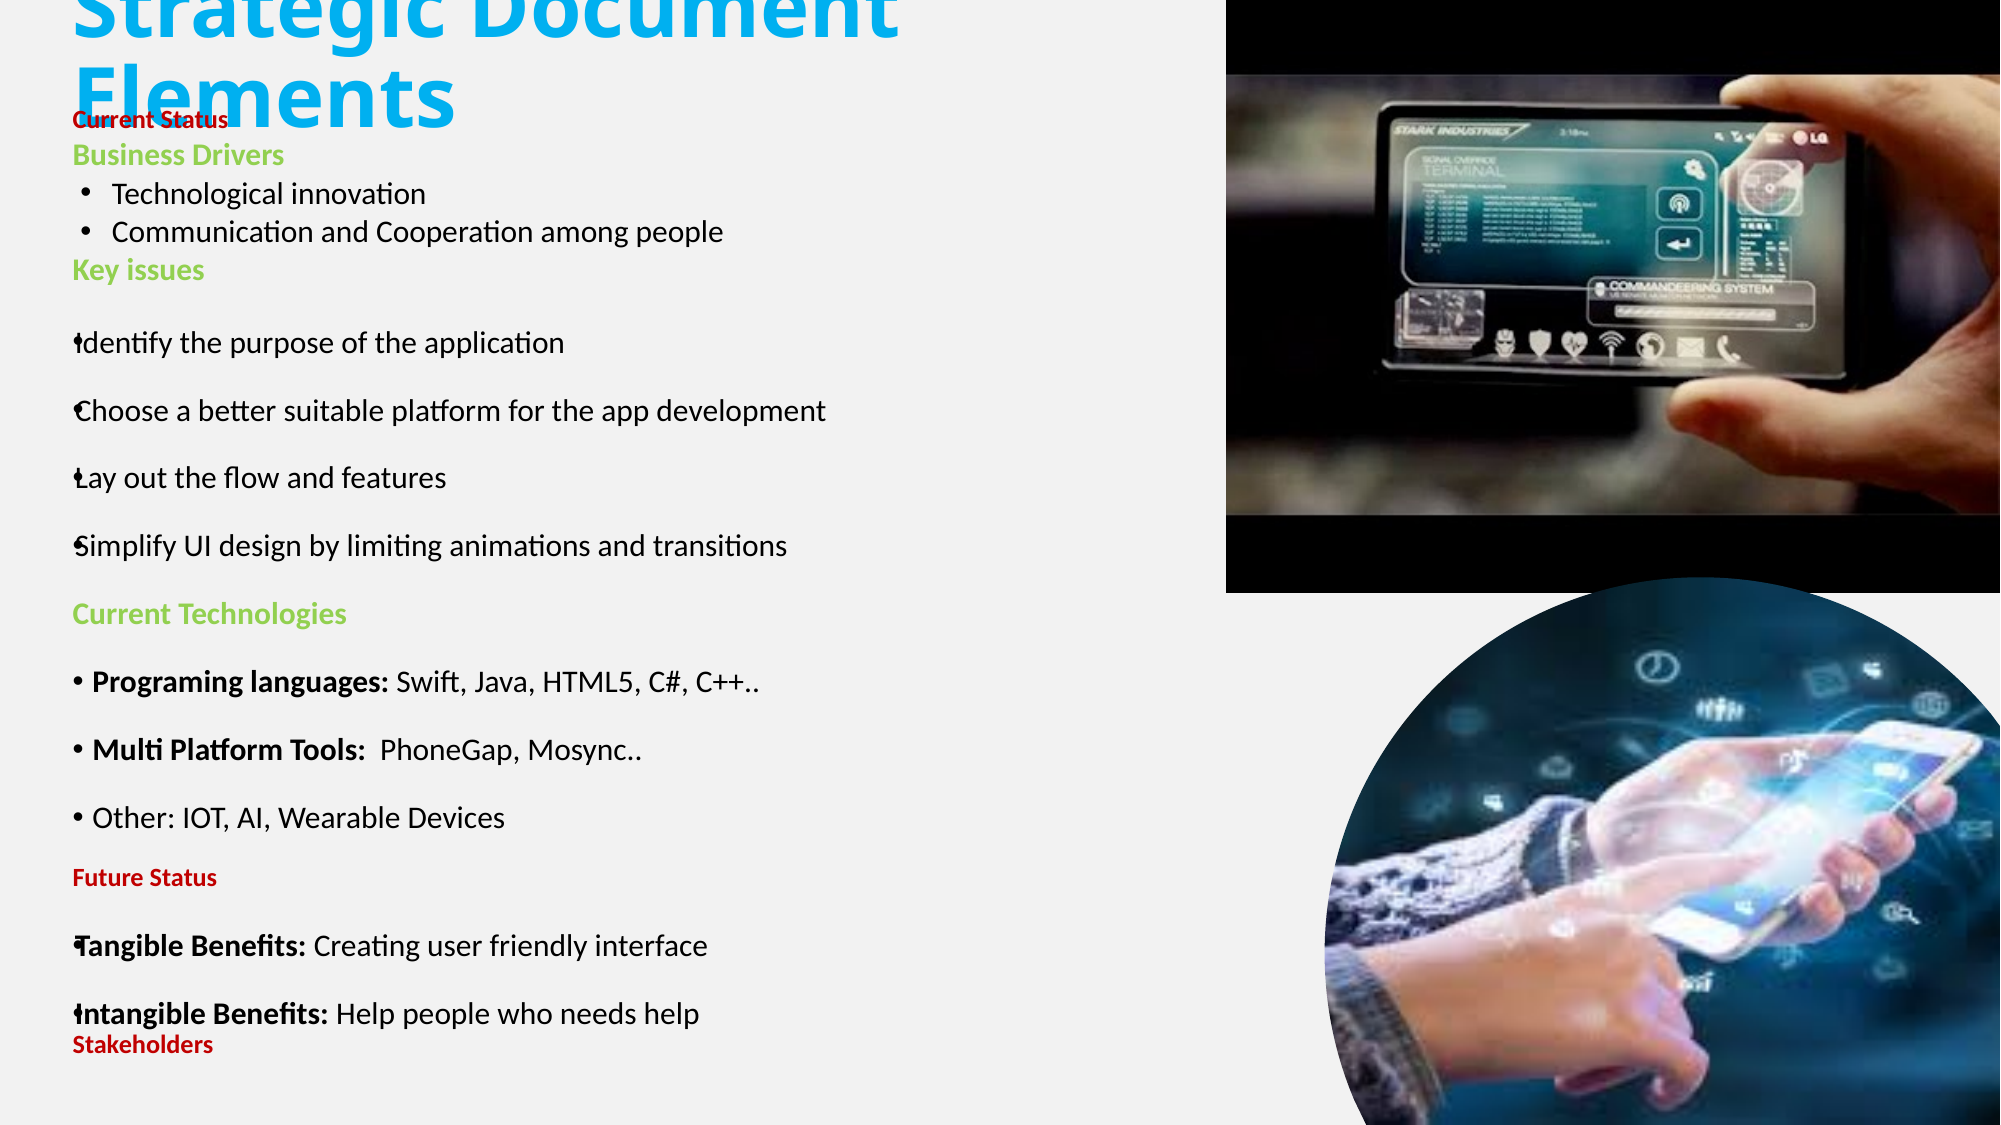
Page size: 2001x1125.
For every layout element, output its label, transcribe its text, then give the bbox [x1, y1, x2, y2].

picture [1324, 577, 2000, 1125]
list Current Status Business Drivers Technological innovation Communication and Cooperation among people Key issues Identify the purpose of the application Choose a better suitable platform for the app development Lay out the flow and features Simplify UI design by limiting animations and transitions Current Technologies Programing languages: Swift, Java, HTML5, C#, C++.. Multi Platform Tools: PhoneGap, Mosync.. Other: IOT, AI, Wearable Devices Future Status Tangible Benefits: Creating user friendly interface Intangible Benefits: Help people who needs help Stakeholders [57, 98, 1101, 1087]
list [1226, 0, 2000, 593]
title Strategic Document Elements [57, 31, 1129, 80]
